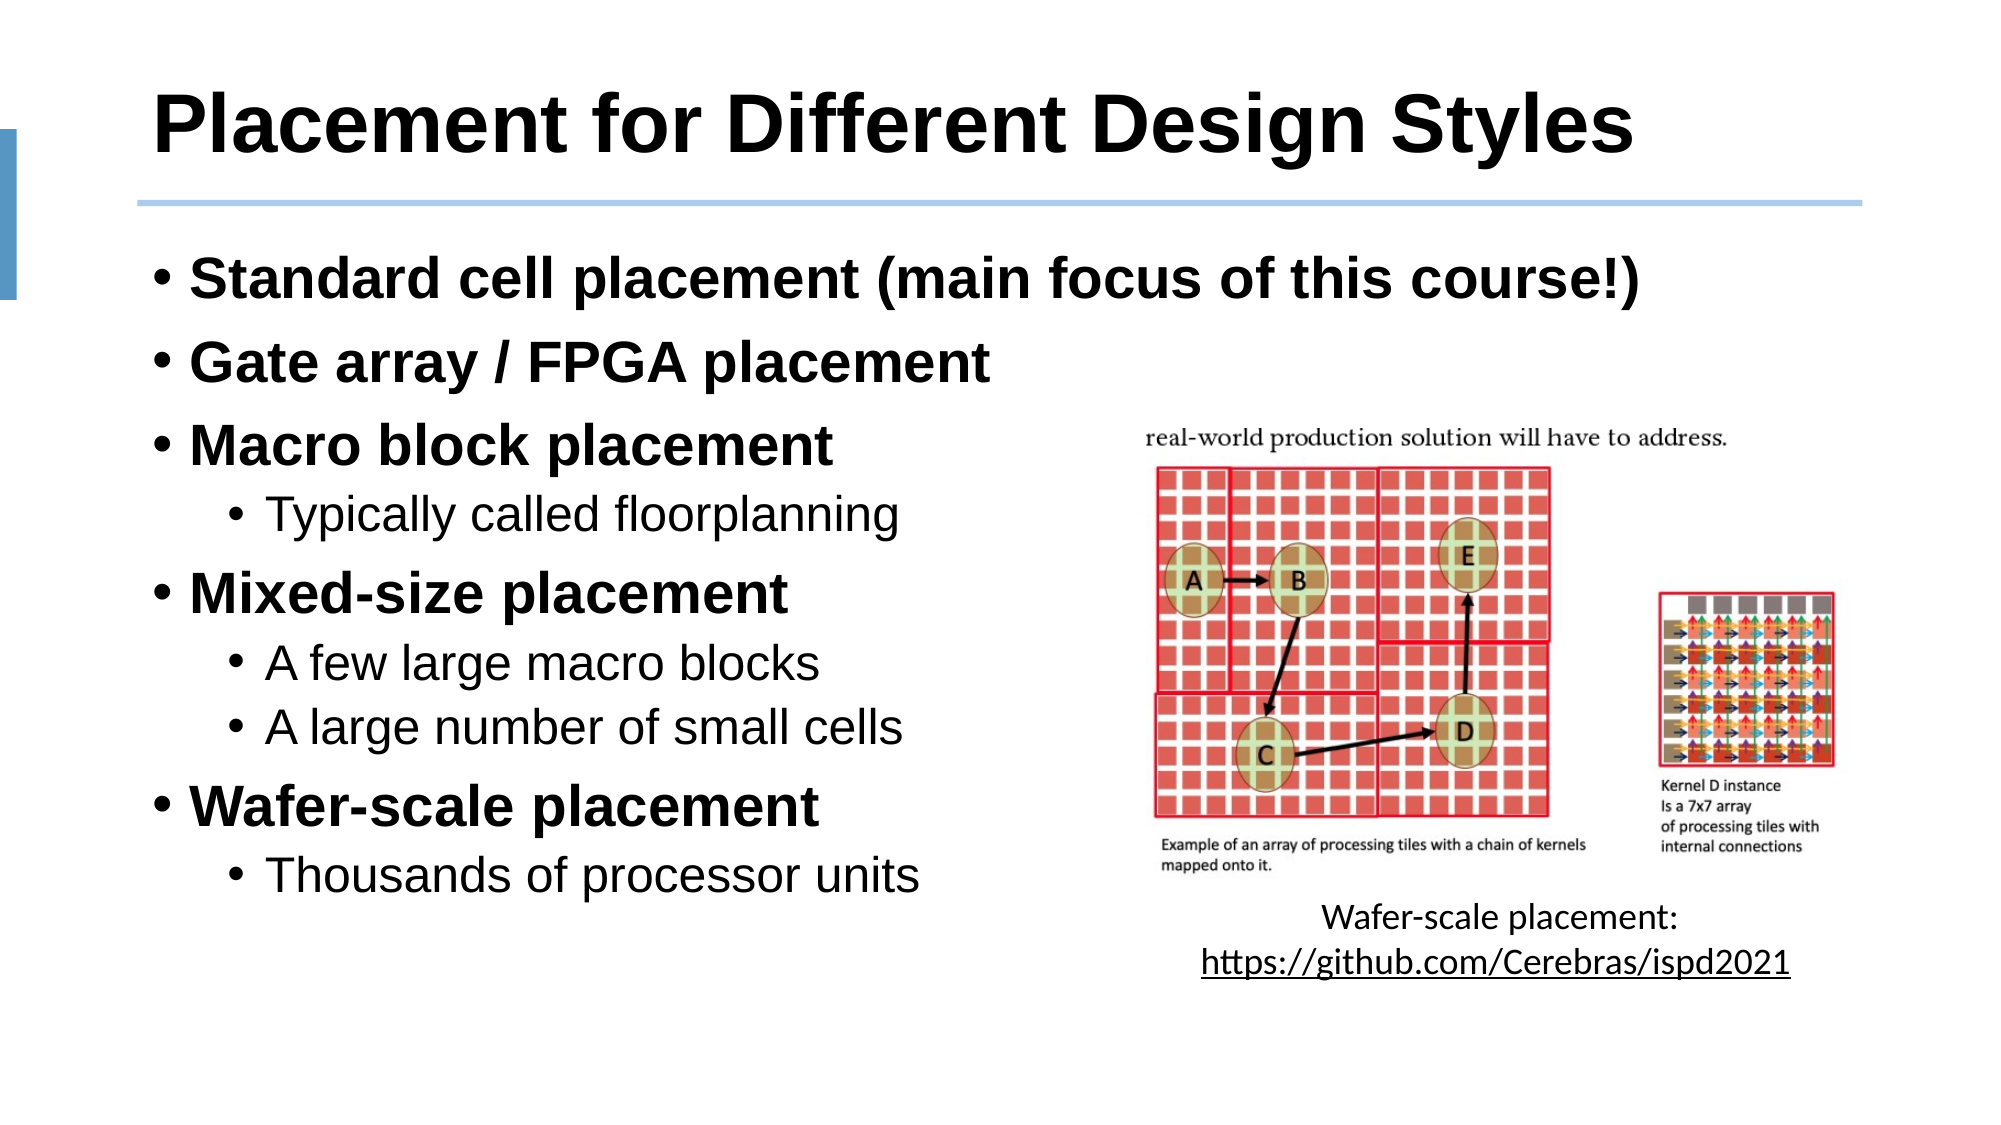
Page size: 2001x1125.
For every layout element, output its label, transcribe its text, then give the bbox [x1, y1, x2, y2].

list Standard cell placement (main focus of this course!) Gate array / FPGA placement Macro block placement Typically called floorplanning Mixed-size placement A few large macro blocks A large number of small cells Wafer-scale placement Thousands of processor units [137, 240, 1863, 1014]
text_box Wafer-scale placement: https://github.com/Cerebras/ispd2021 [1146, 885, 1863, 989]
picture [1146, 428, 1863, 885]
title Placement for Different Design Styles [137, 42, 1863, 208]
